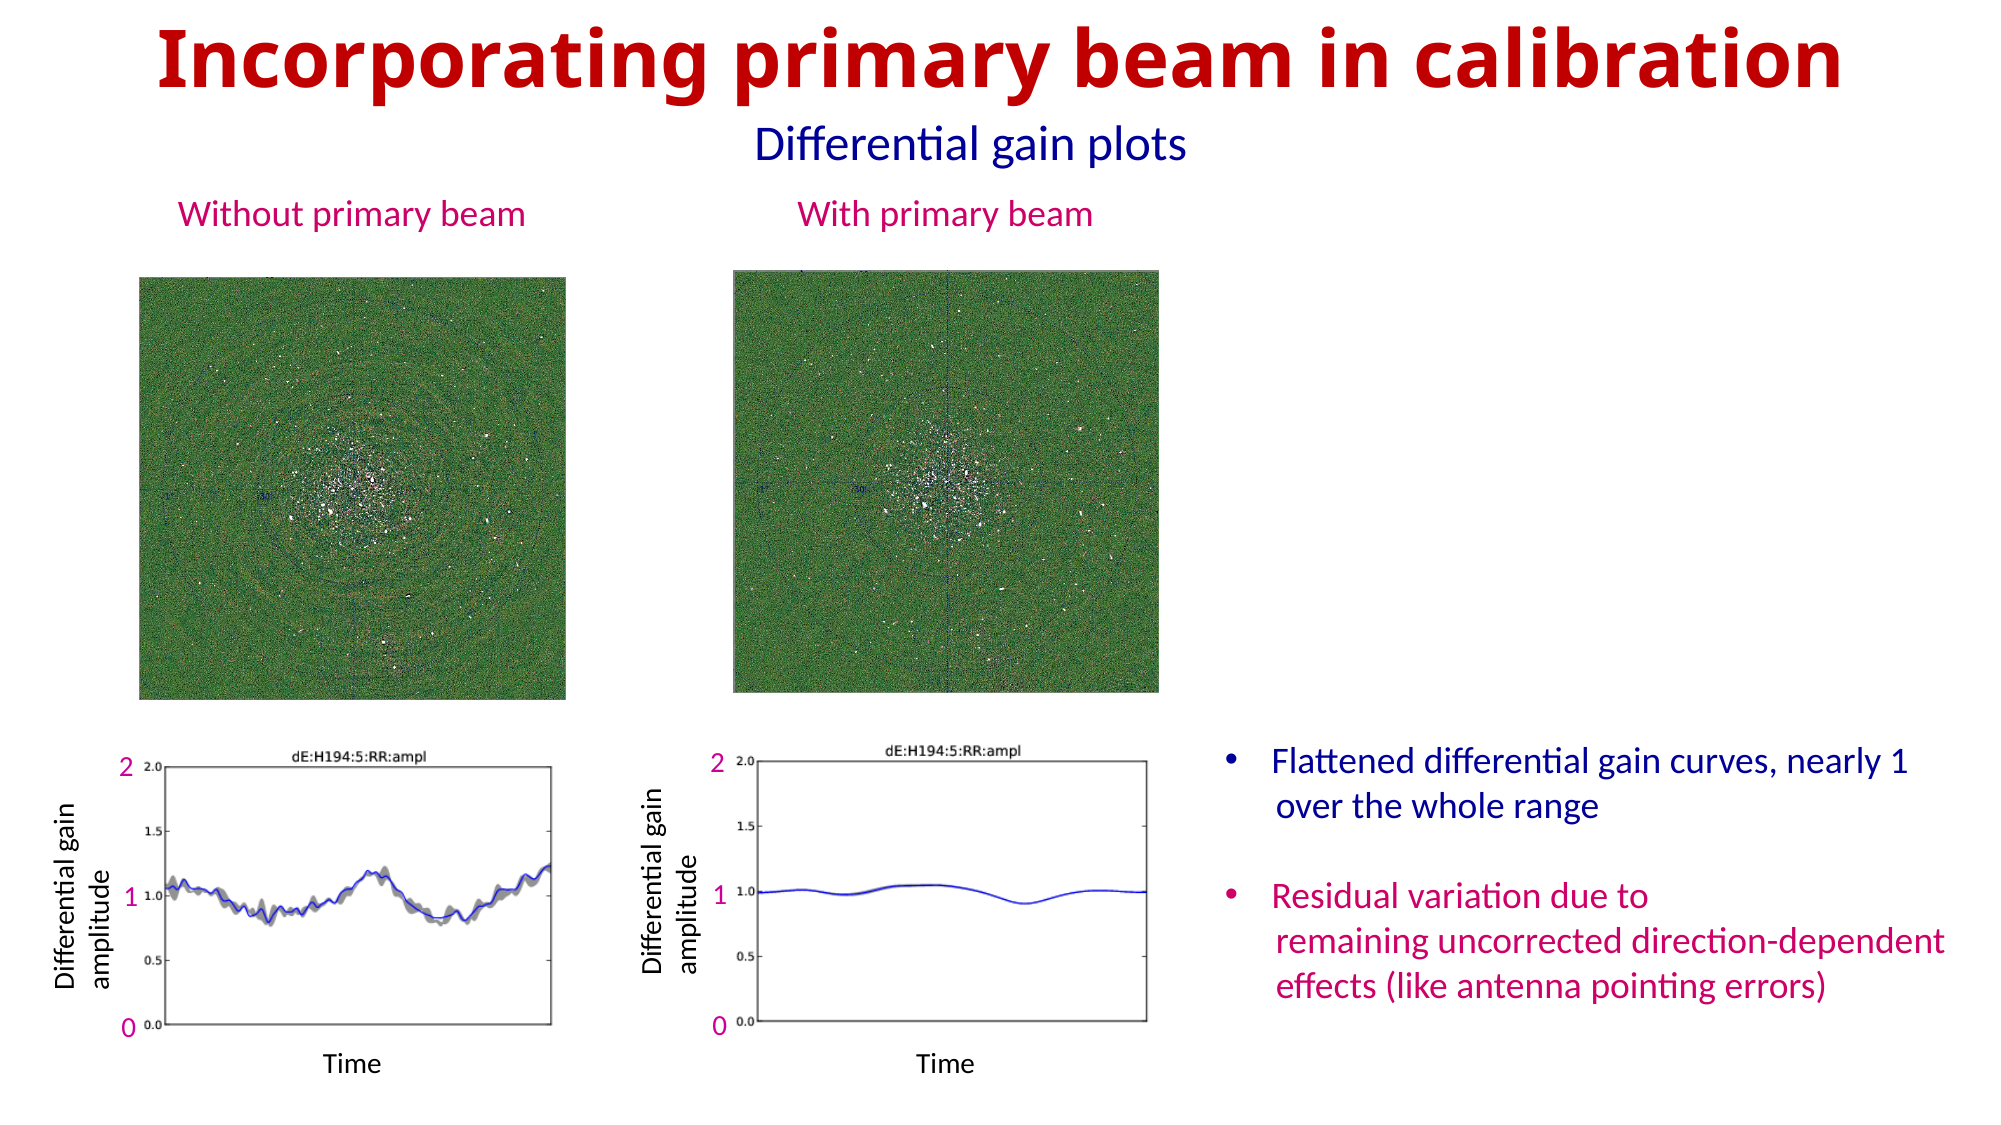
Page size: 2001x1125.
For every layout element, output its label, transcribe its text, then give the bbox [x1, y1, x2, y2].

text_box Without primary beam [162, 181, 542, 242]
picture [139, 277, 566, 700]
picture [103, 734, 601, 1066]
picture [733, 270, 1159, 693]
text_box Time [901, 1063, 990, 1087]
title Incorporating primary beam in calibration [139, 10, 1865, 114]
text_box Flattened differential gain curves, nearly 1 over the whole range Residual variation due to remaining uncorrected direction-dependent effects (like antenna pointing errors) [1210, 728, 1962, 1014]
text_box With primary beam [782, 181, 1110, 242]
text_box Differential gain amplitude [624, 766, 695, 991]
text_box Differential gain amplitude [37, 781, 103, 1006]
picture [695, 728, 1197, 1063]
text_box Differential gain plots [739, 103, 1203, 179]
text_box Time [308, 1066, 397, 1088]
